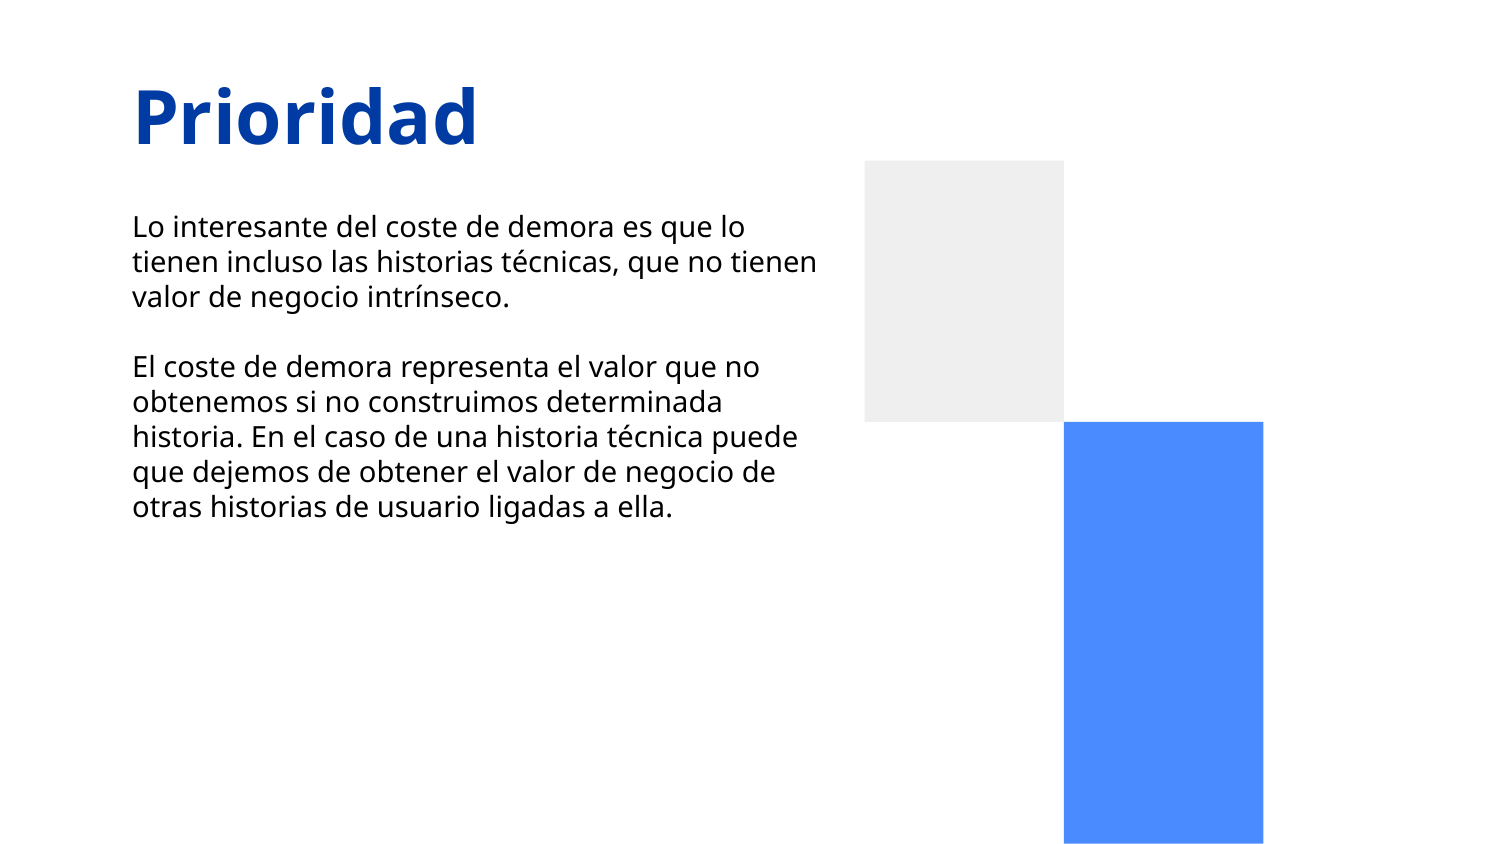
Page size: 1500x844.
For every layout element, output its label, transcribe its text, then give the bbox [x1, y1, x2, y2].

title Prioridad [116, 45, 849, 184]
subtitle Lo interesante del coste de demora es que lo tienen incluso las historias técnicas, que no tienen valor de negocio intrínseco. El coste de demora representa el valor que no obtenemos si no construimos determinada historia. En el caso de una historia técnica puede que dejemos de obtener el valor de negocio de otras historias de usuario ligadas a ella. [116, 193, 849, 566]
